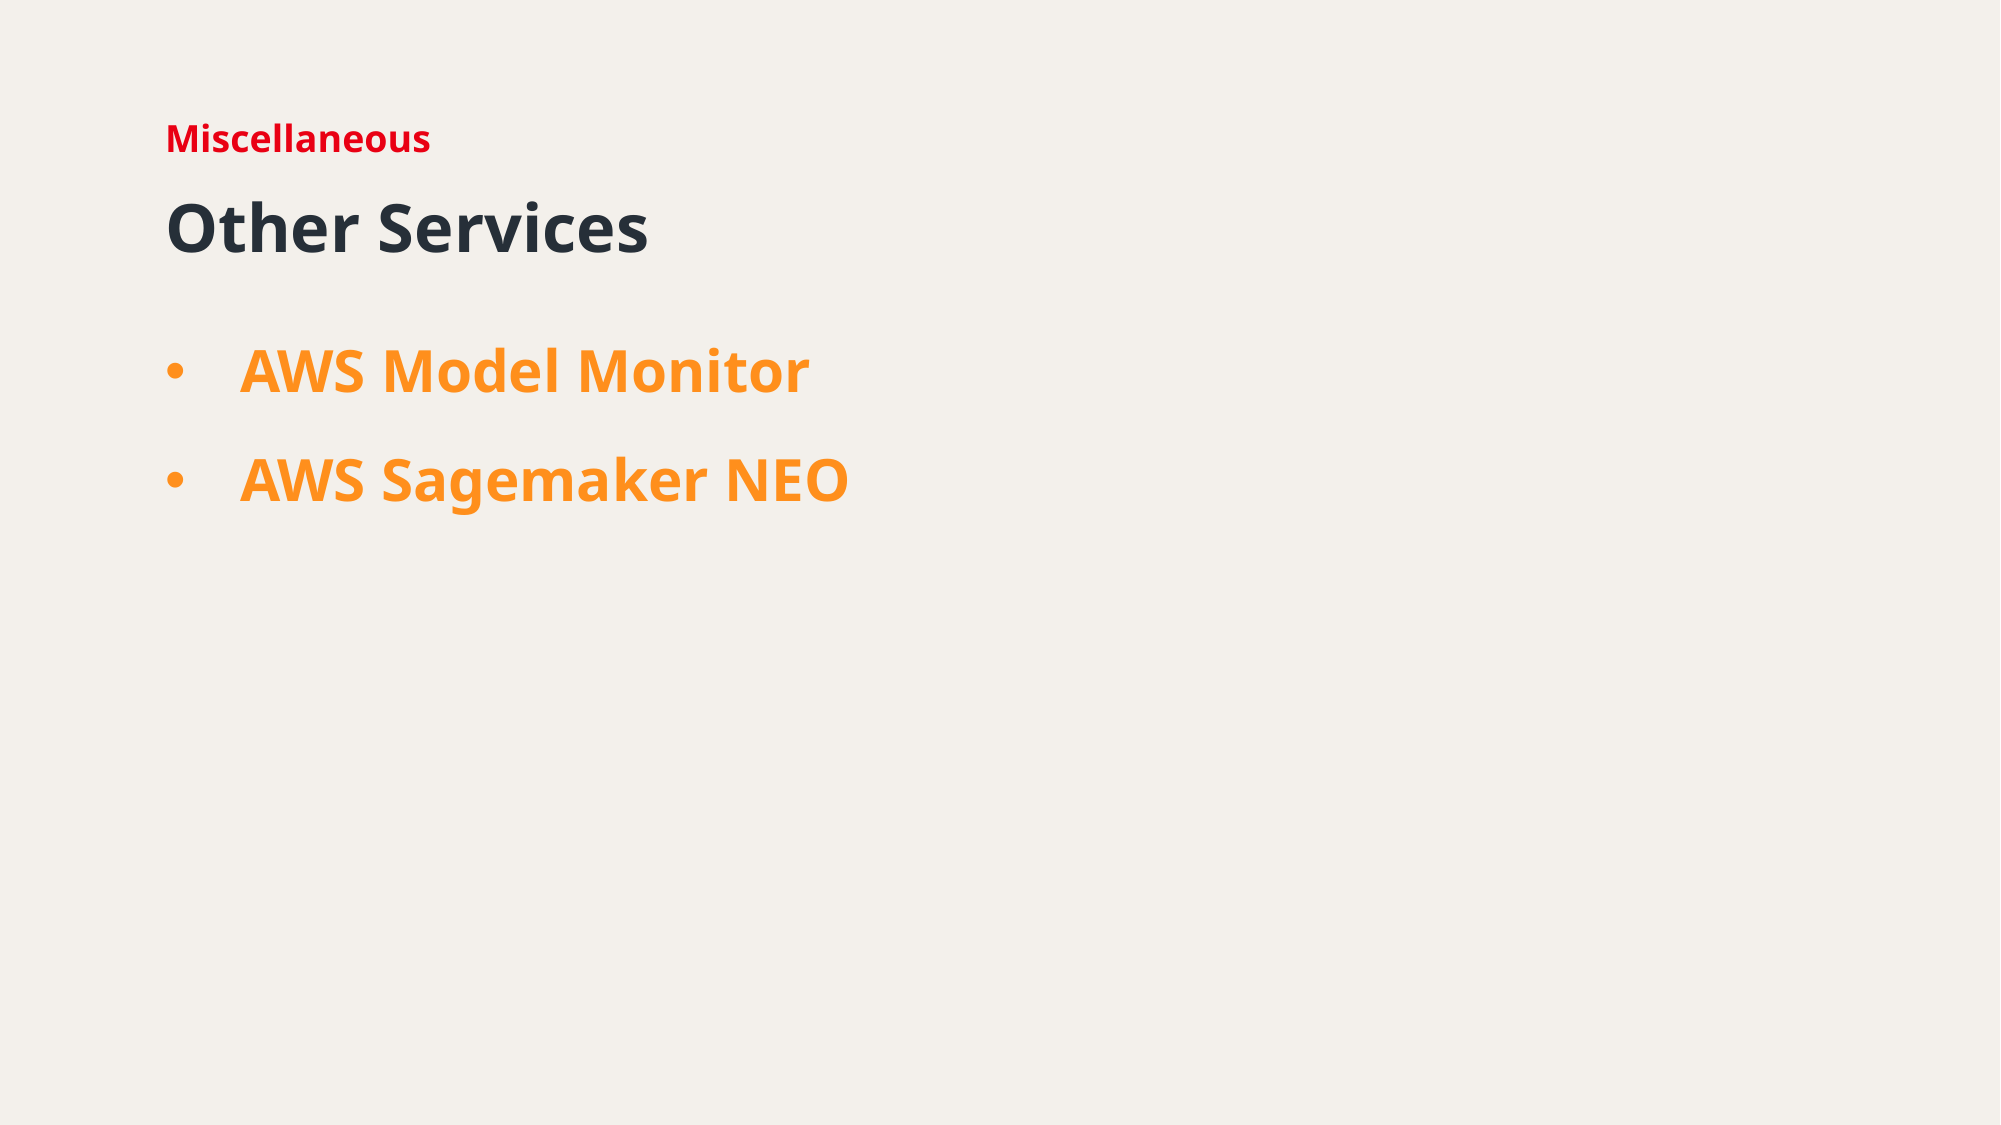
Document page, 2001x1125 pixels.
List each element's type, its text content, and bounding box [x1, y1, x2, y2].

list AWS Model Monitor AWS Sagemaker NEO [150, 335, 1575, 1013]
list Miscellaneous [150, 112, 1575, 170]
title Other Services [150, 187, 1575, 279]
